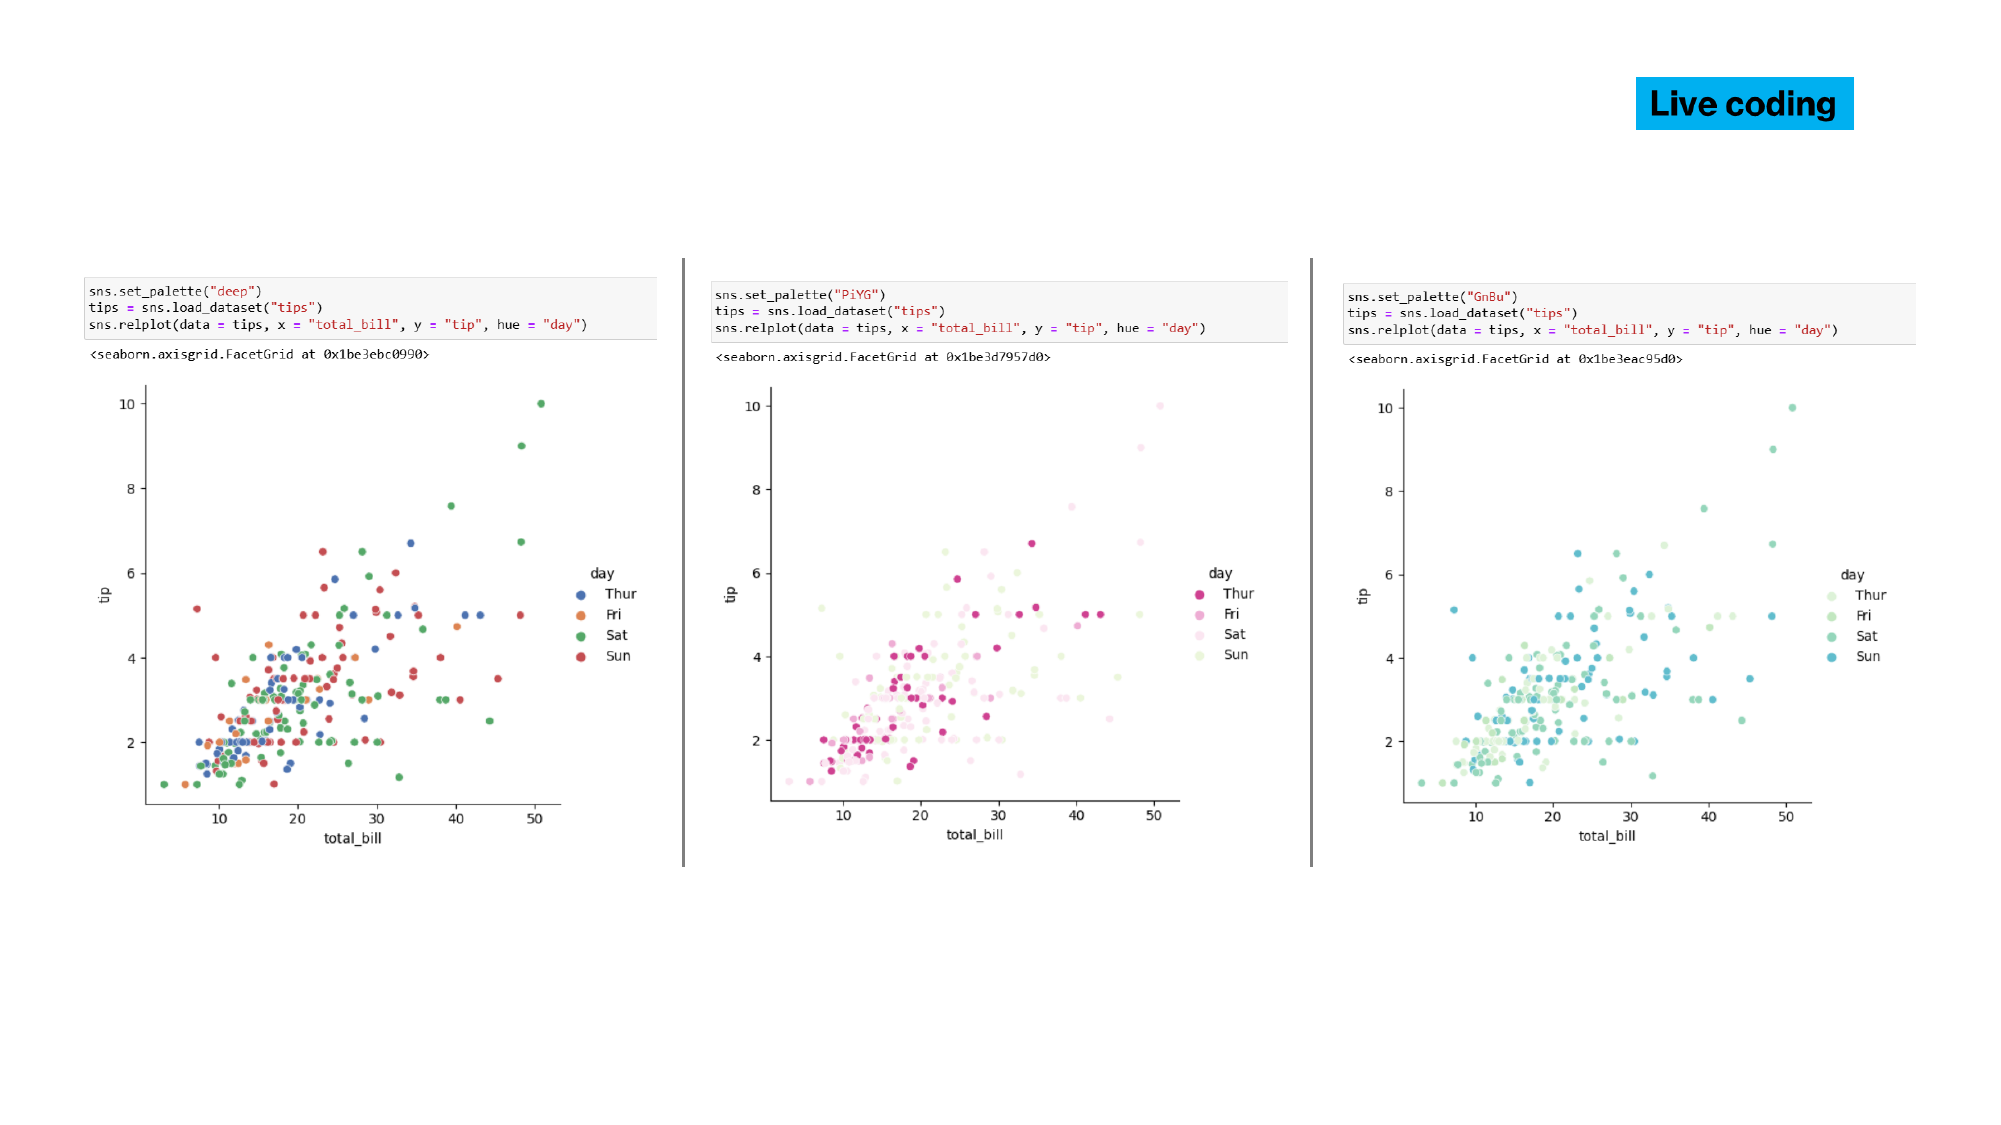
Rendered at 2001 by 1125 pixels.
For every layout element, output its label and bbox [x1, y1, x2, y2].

picture [79, 269, 657, 855]
picture [1338, 275, 1916, 849]
picture [1628, 72, 1857, 145]
picture [707, 273, 1288, 850]
